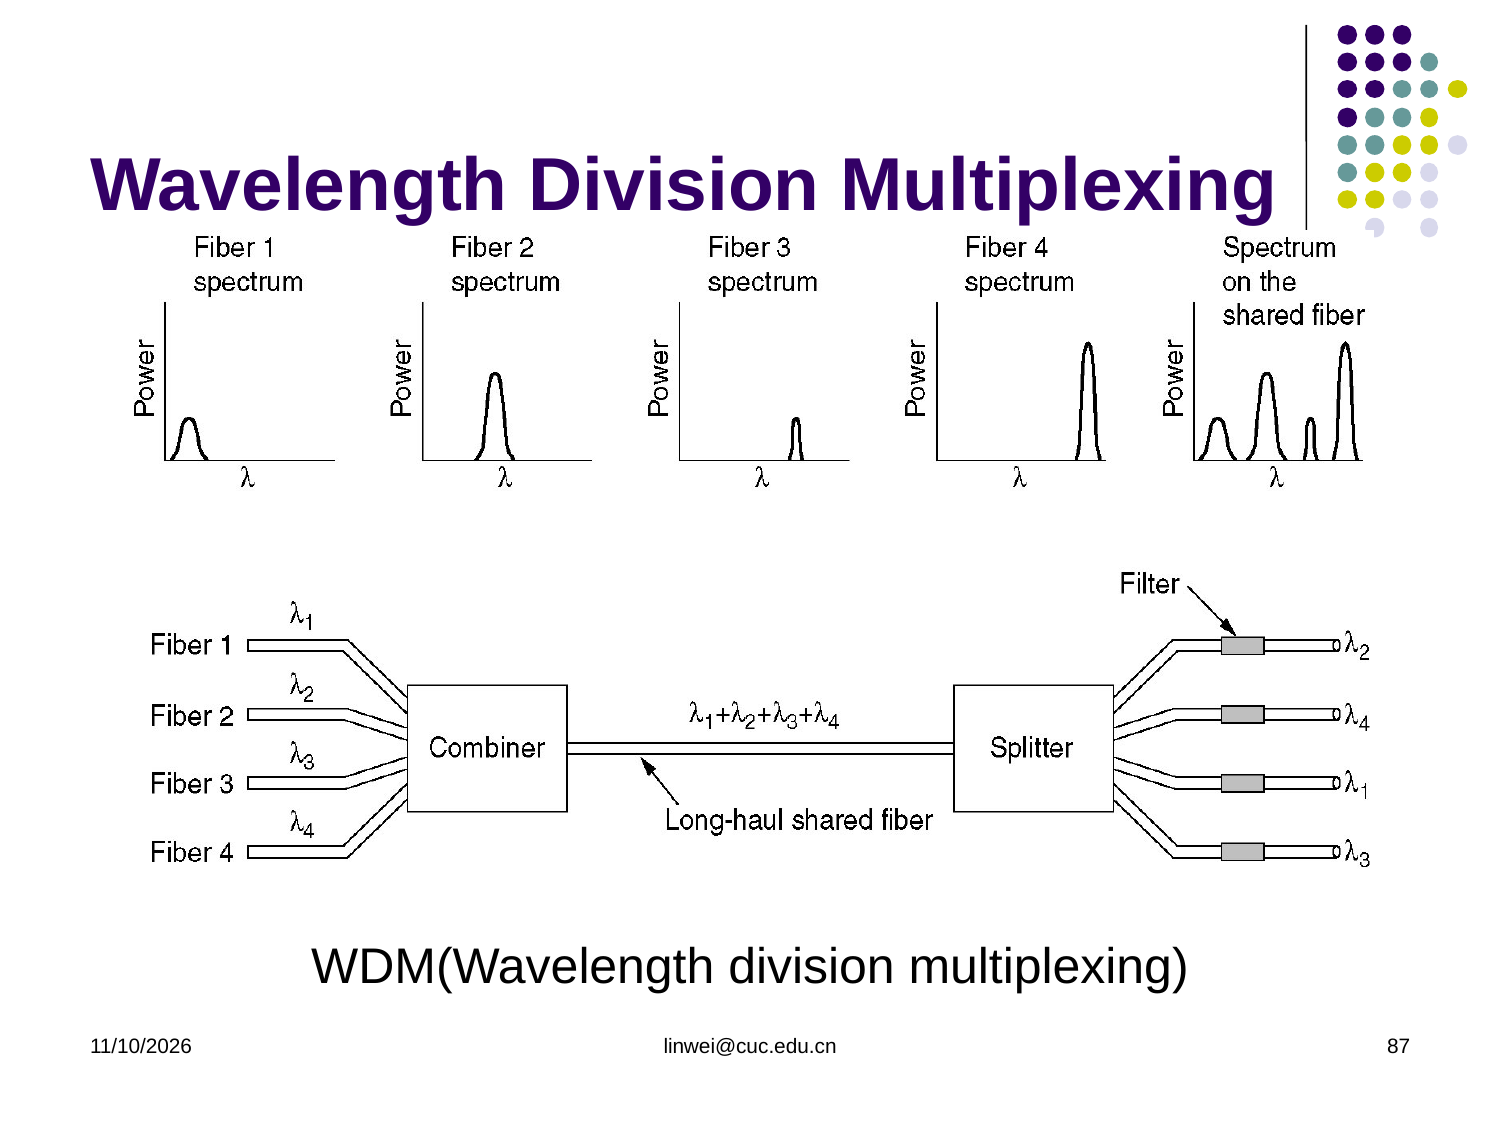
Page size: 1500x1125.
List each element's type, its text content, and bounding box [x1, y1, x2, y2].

list WDM(Wavelength division multiplexing) [75, 925, 1425, 1006]
title Wavelength Division Multiplexing [75, 20, 1313, 233]
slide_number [74, 1024, 426, 1101]
footer linwei@cuc.edu.cn [512, 1024, 988, 1101]
picture [126, 230, 1374, 891]
slide_number 87 [1074, 1024, 1426, 1101]
